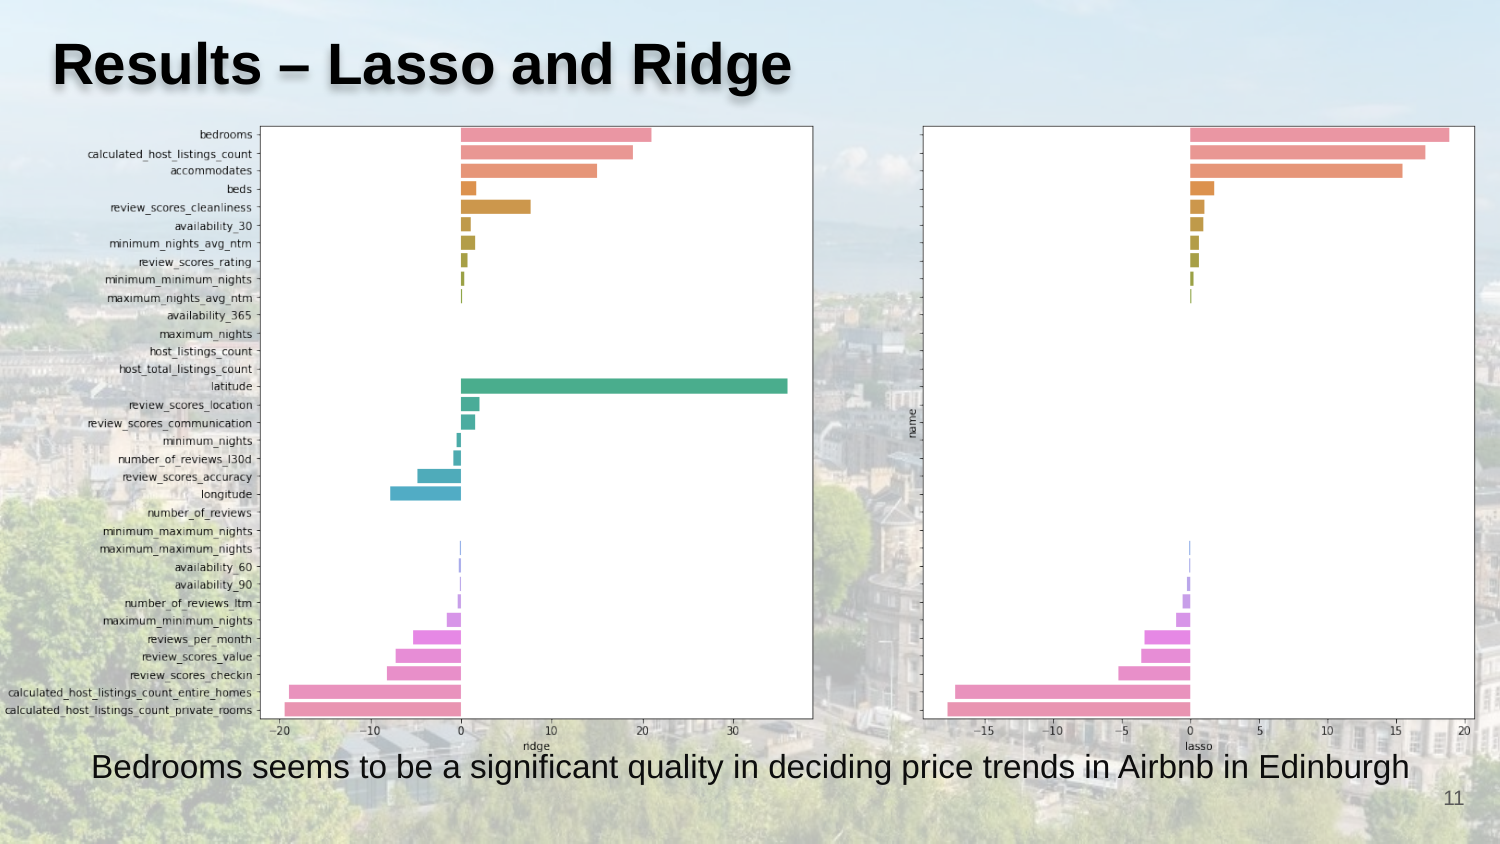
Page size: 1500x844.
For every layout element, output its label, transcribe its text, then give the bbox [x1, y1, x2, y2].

title Results – Lasso and Ridge [37, 11, 882, 105]
picture [0, 118, 1482, 760]
list Bedrooms seems to be a significant quality in deciding price trends in Airbnb in Edinburgh [57, 769, 1443, 833]
slide_number 11 [1389, 768, 1480, 830]
